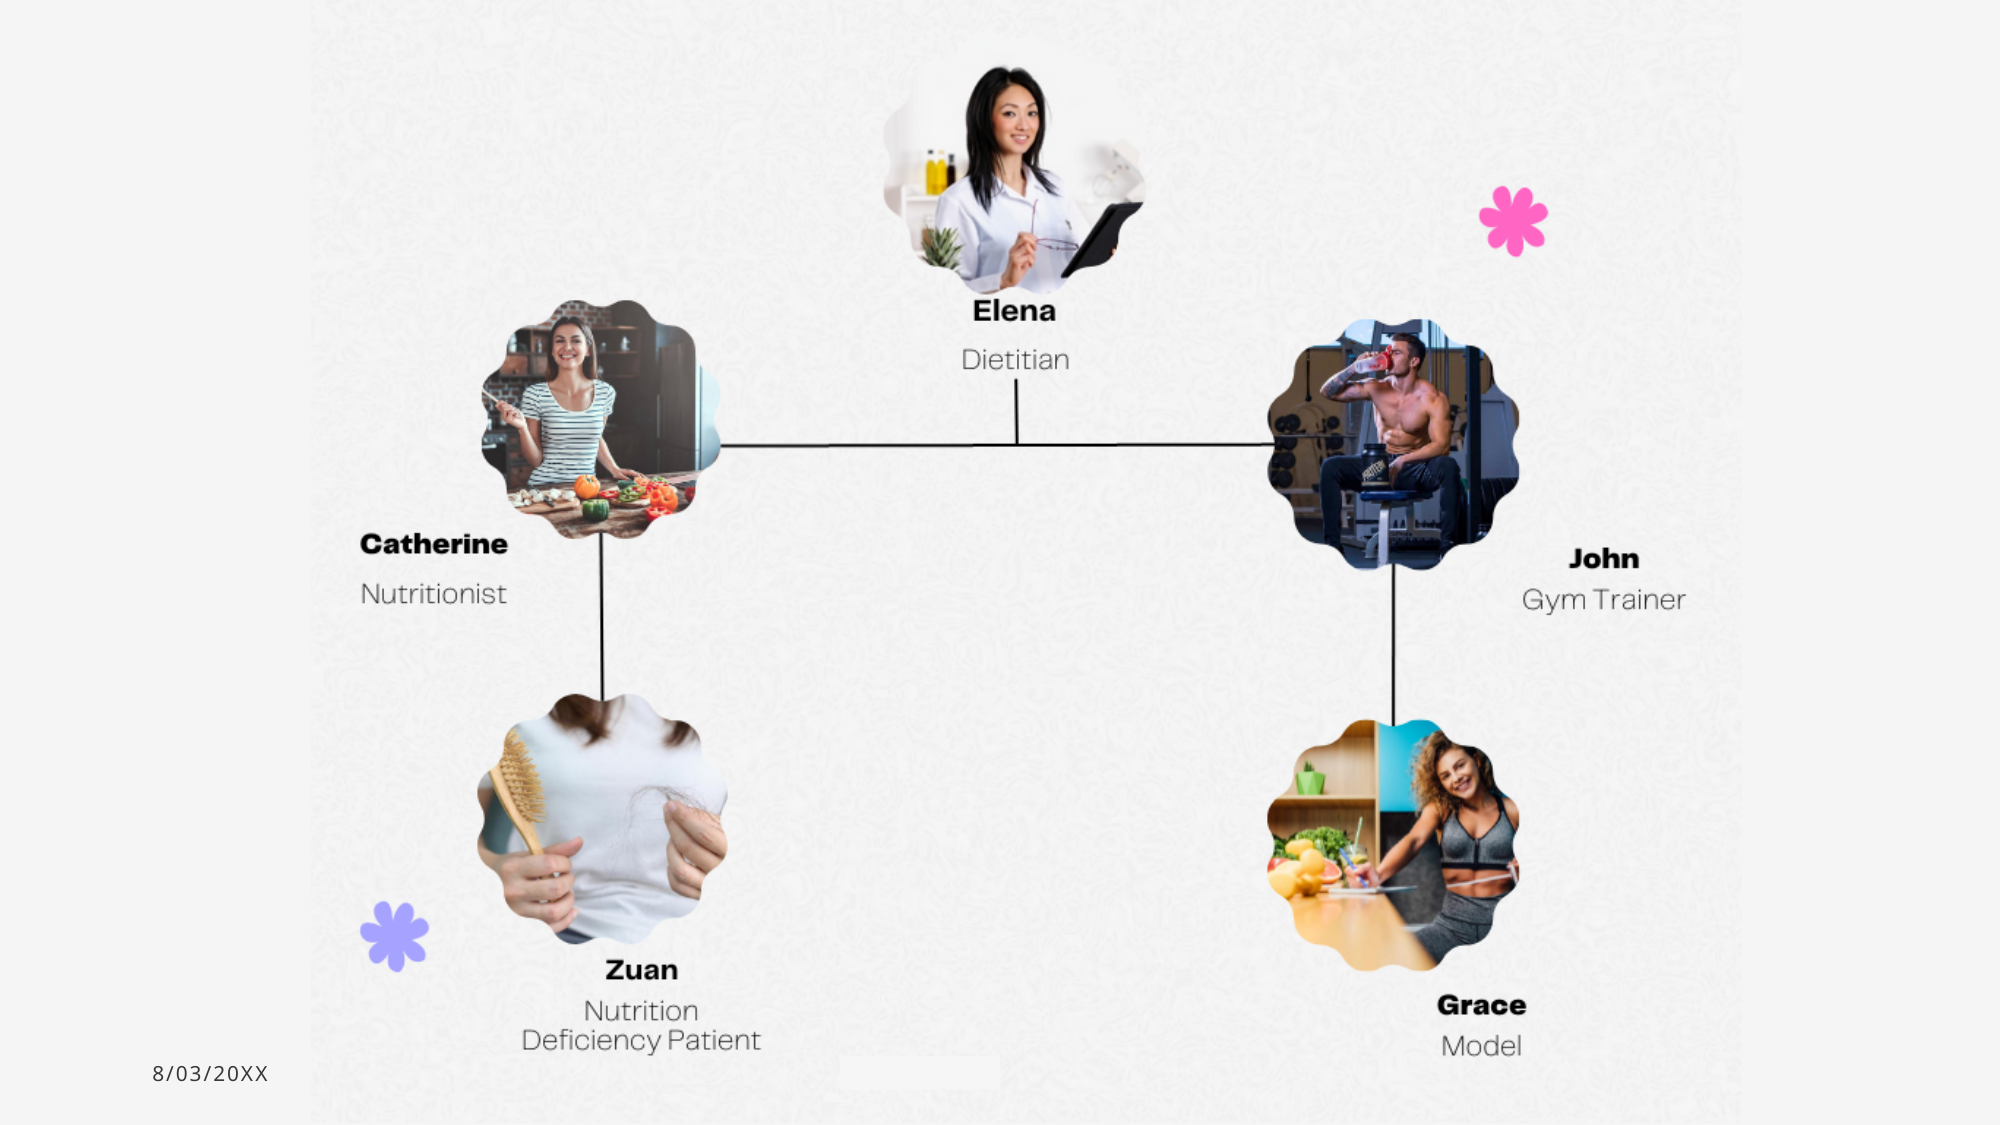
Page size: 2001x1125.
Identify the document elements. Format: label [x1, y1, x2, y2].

slide_number [137, 1042, 311, 1103]
picture [311, 0, 1742, 1123]
